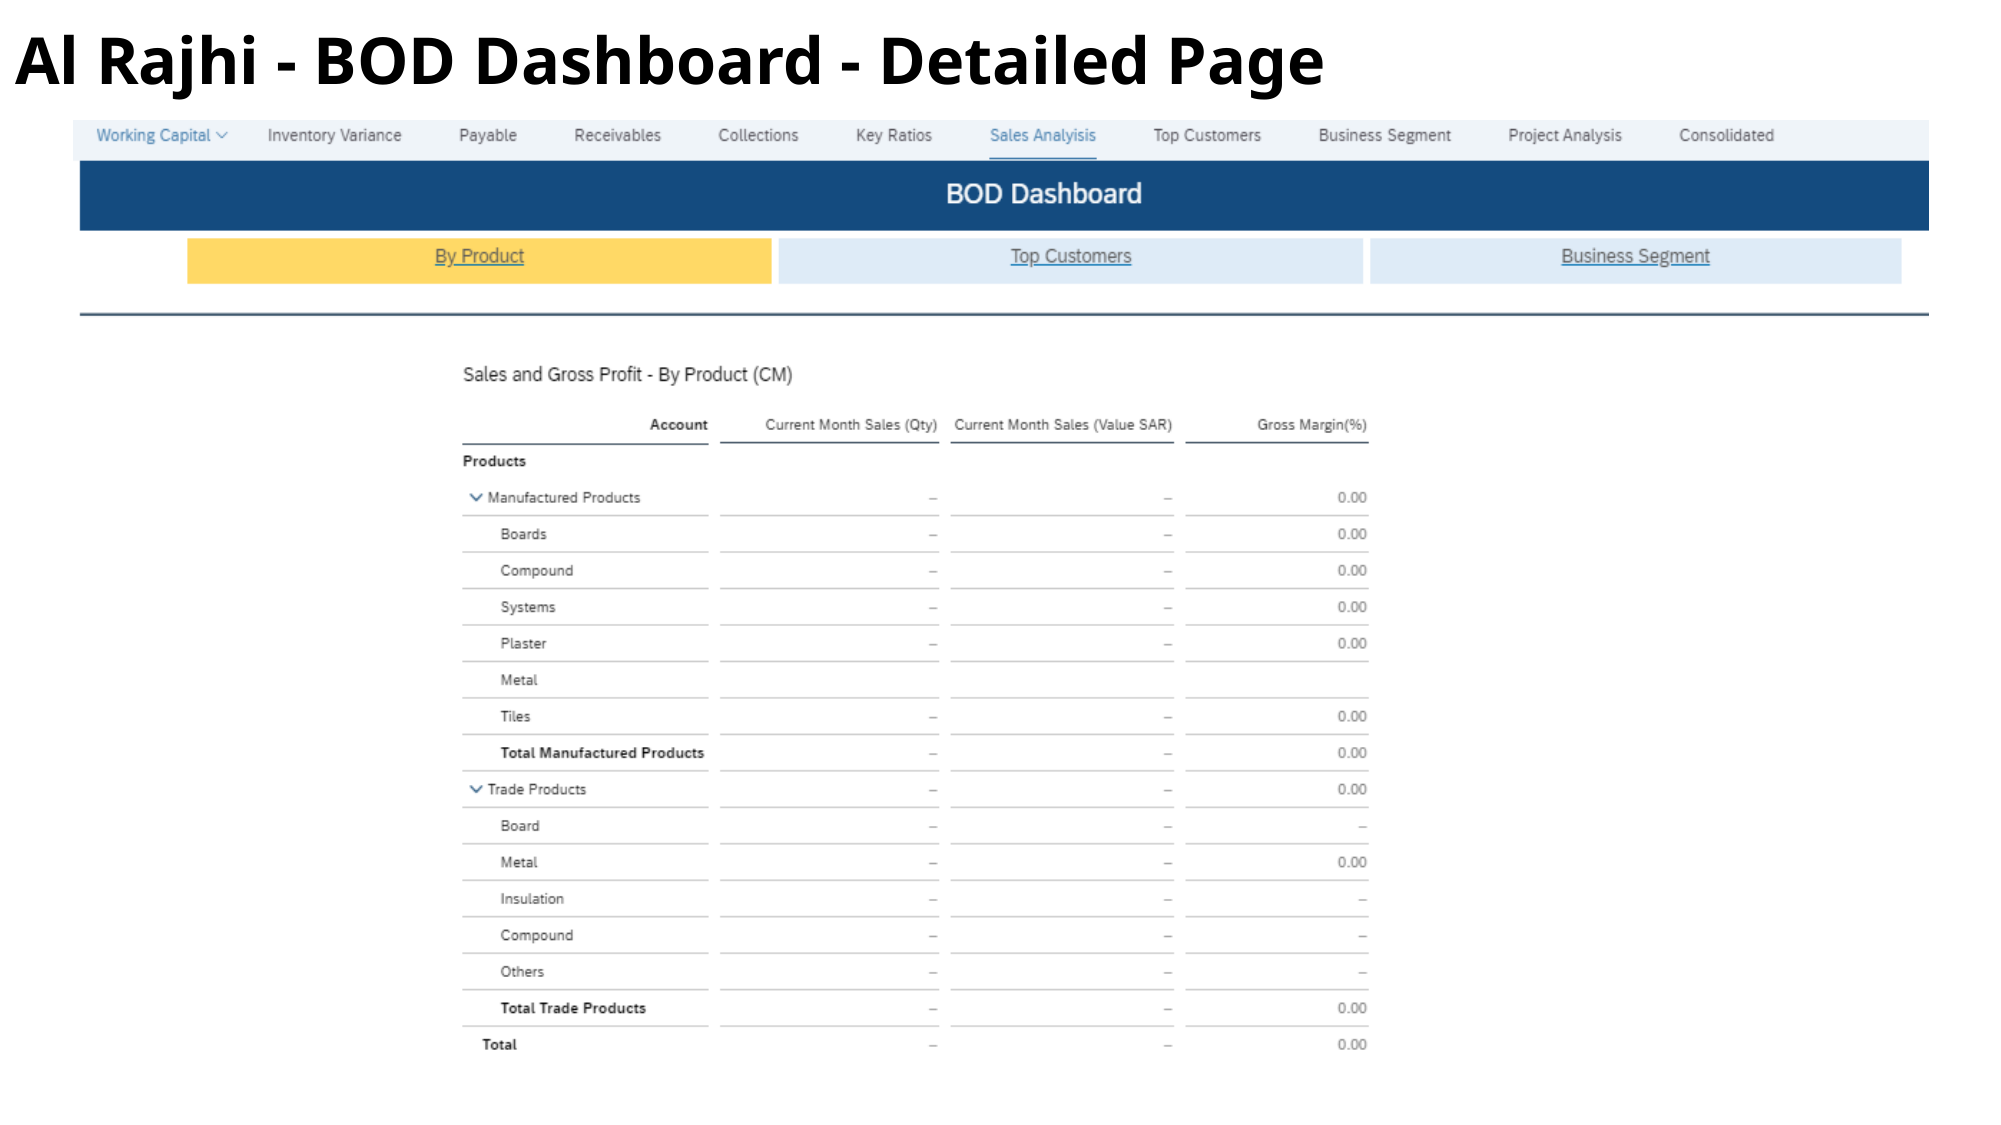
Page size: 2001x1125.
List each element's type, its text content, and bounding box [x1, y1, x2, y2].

title Al Rajhi - BOD Dashboard - Detailed Page [0, 16, 2000, 106]
picture [73, 120, 1929, 1056]
